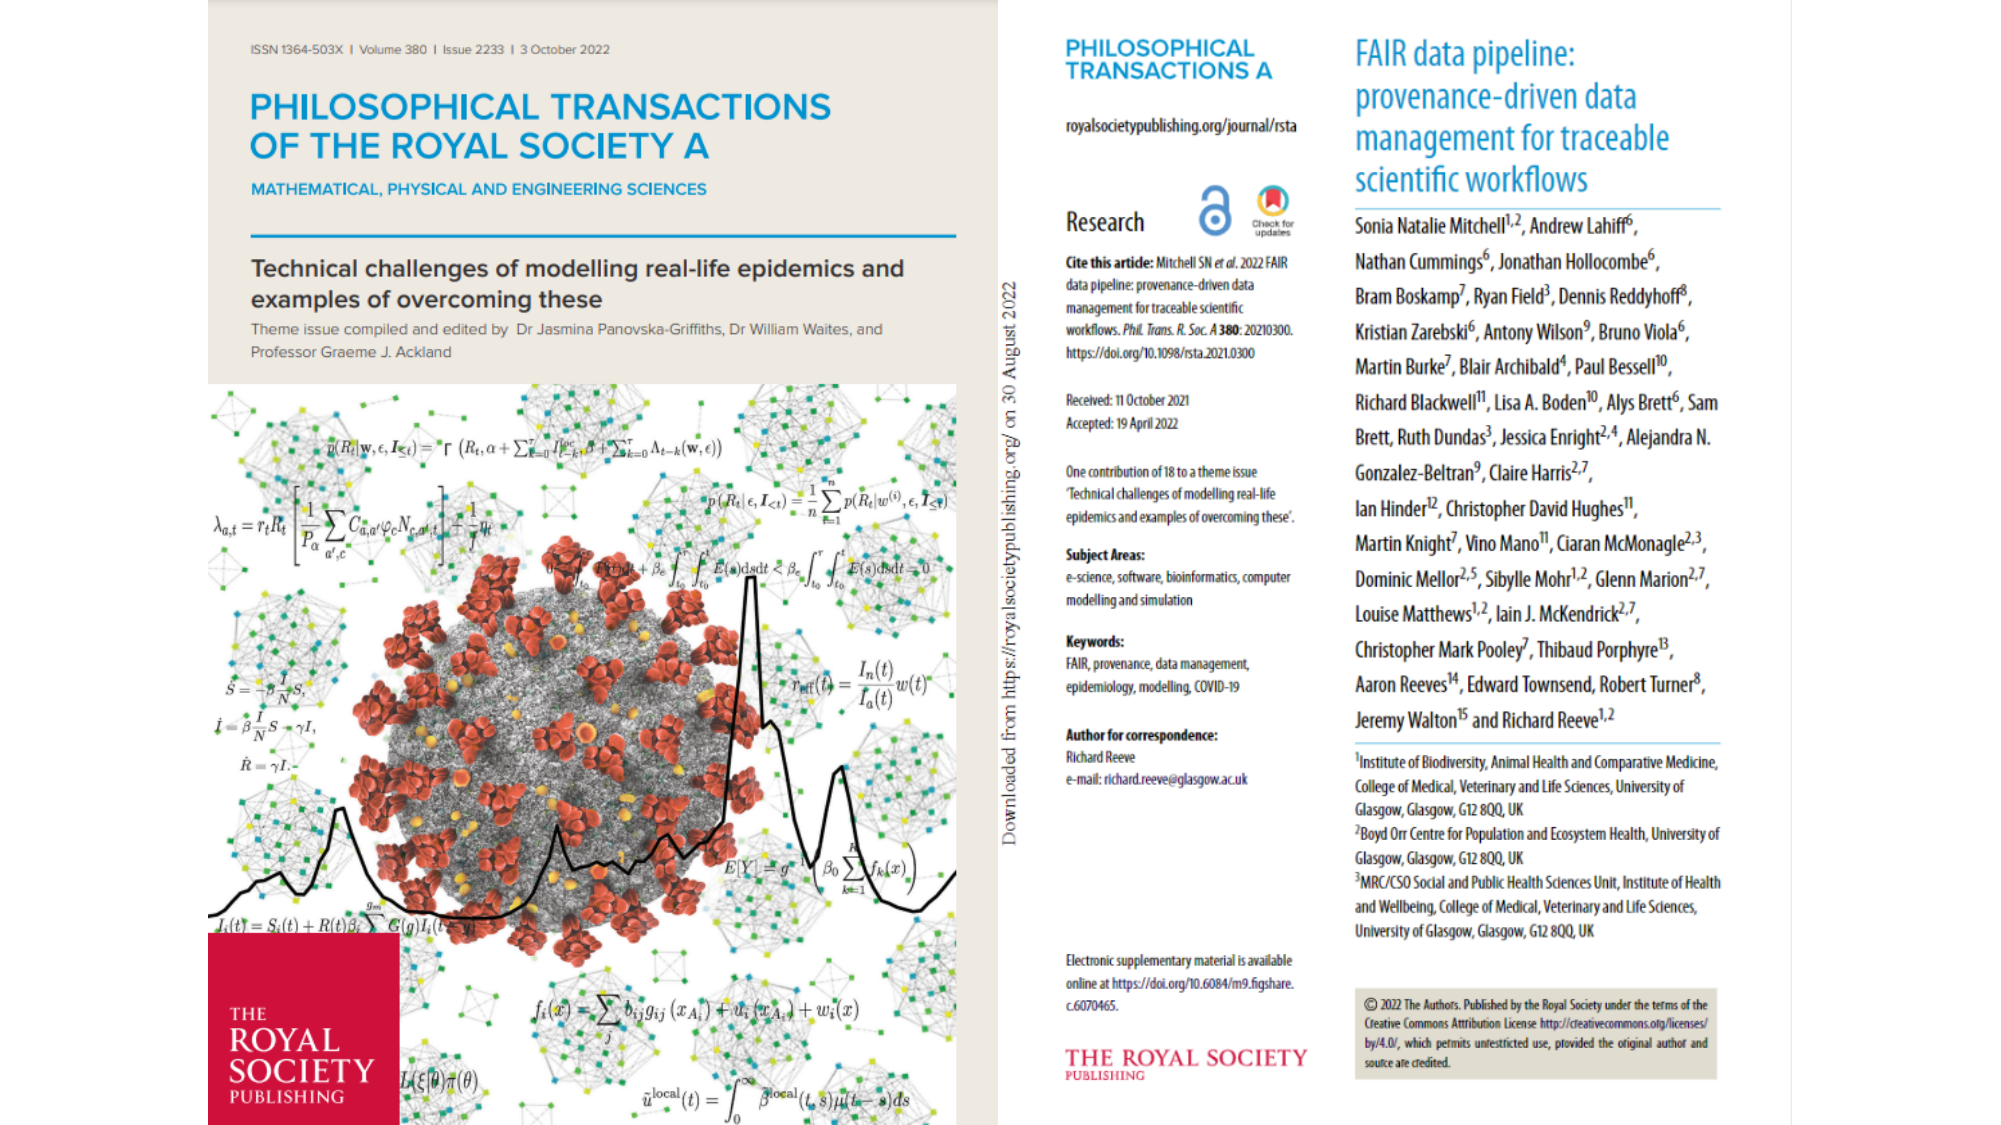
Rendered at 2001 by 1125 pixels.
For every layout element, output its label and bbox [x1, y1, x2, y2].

text_box [208, 0, 1792, 1125]
